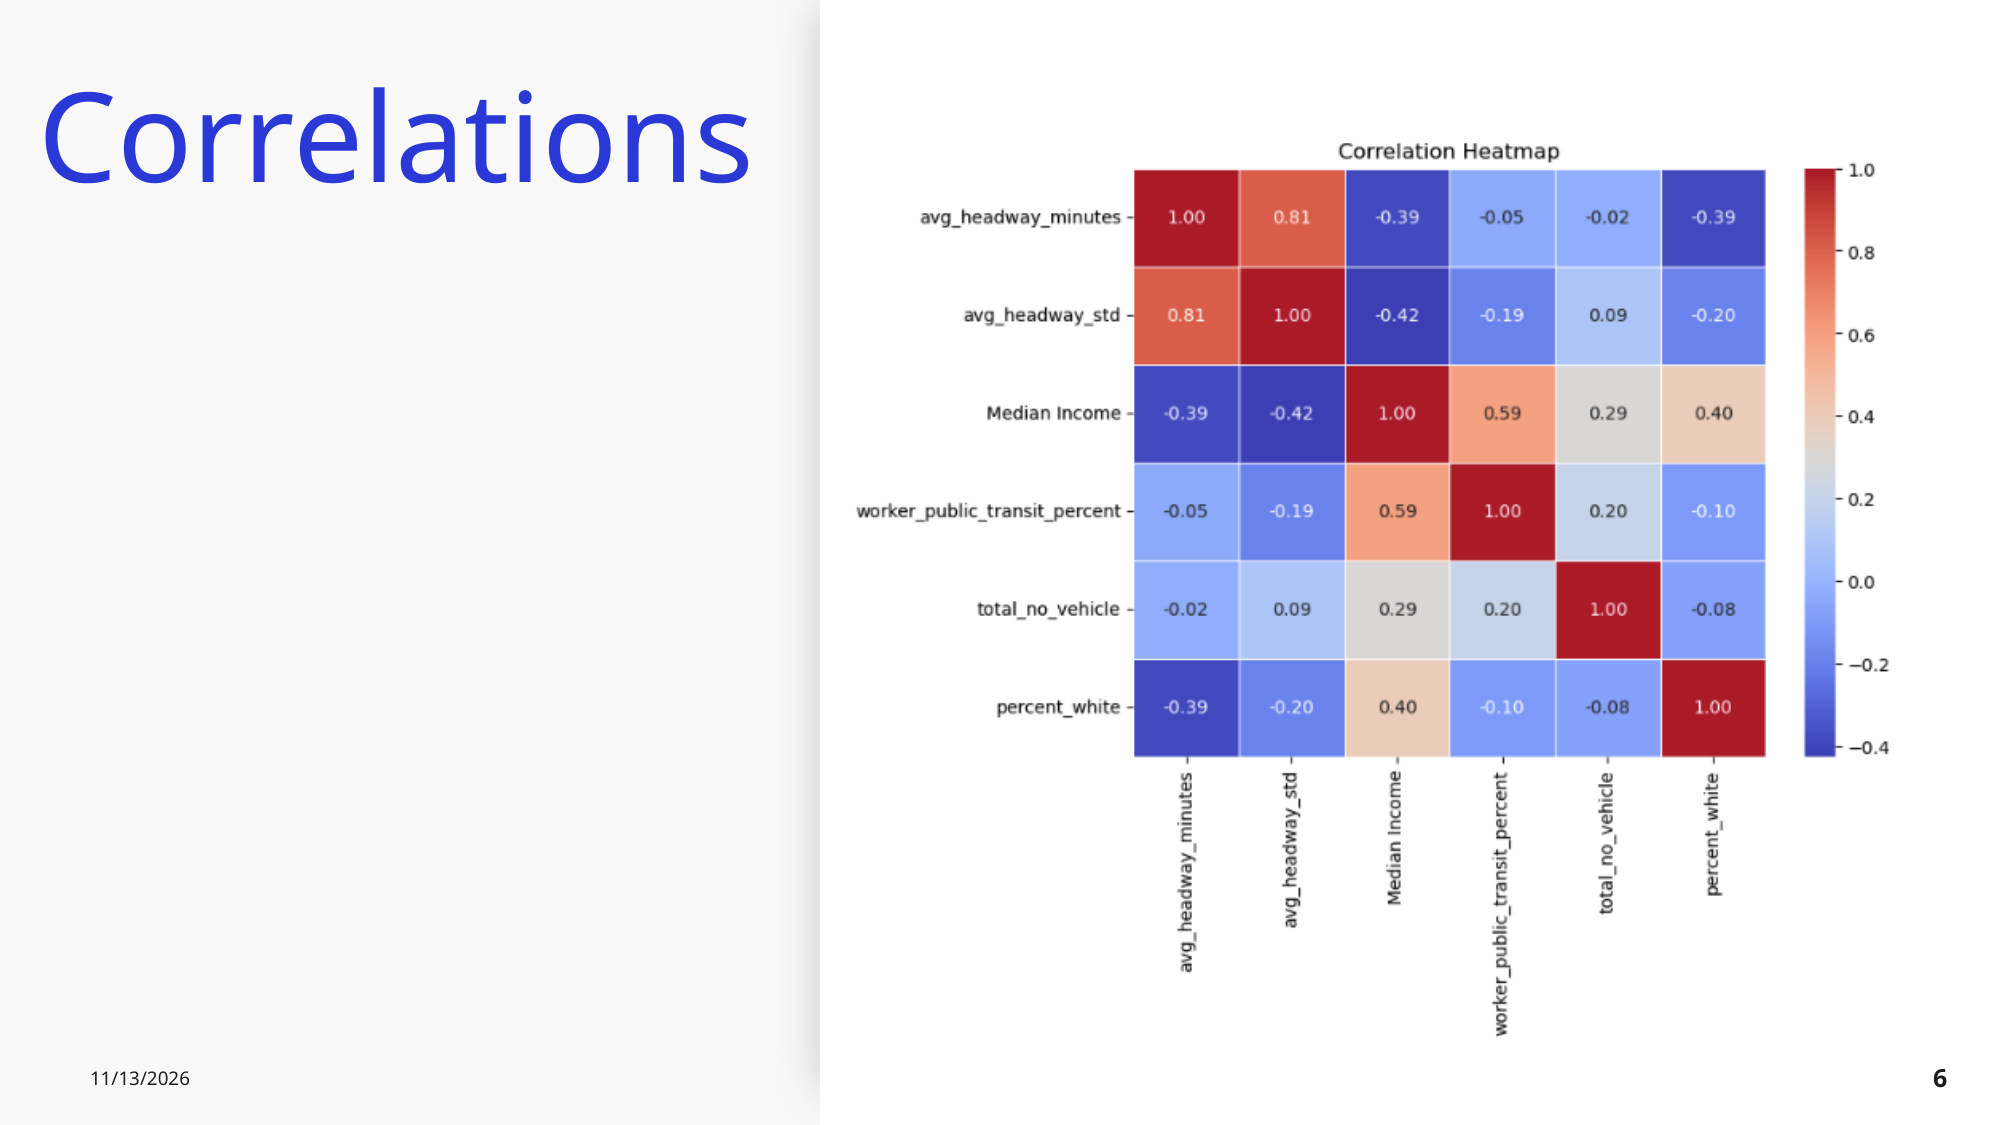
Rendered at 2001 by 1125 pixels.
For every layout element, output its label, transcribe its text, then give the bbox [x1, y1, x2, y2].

text_box Correlations [23, 67, 771, 245]
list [852, 129, 1984, 1050]
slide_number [75, 1049, 739, 1110]
slide_number 6 [1896, 1050, 1984, 1110]
